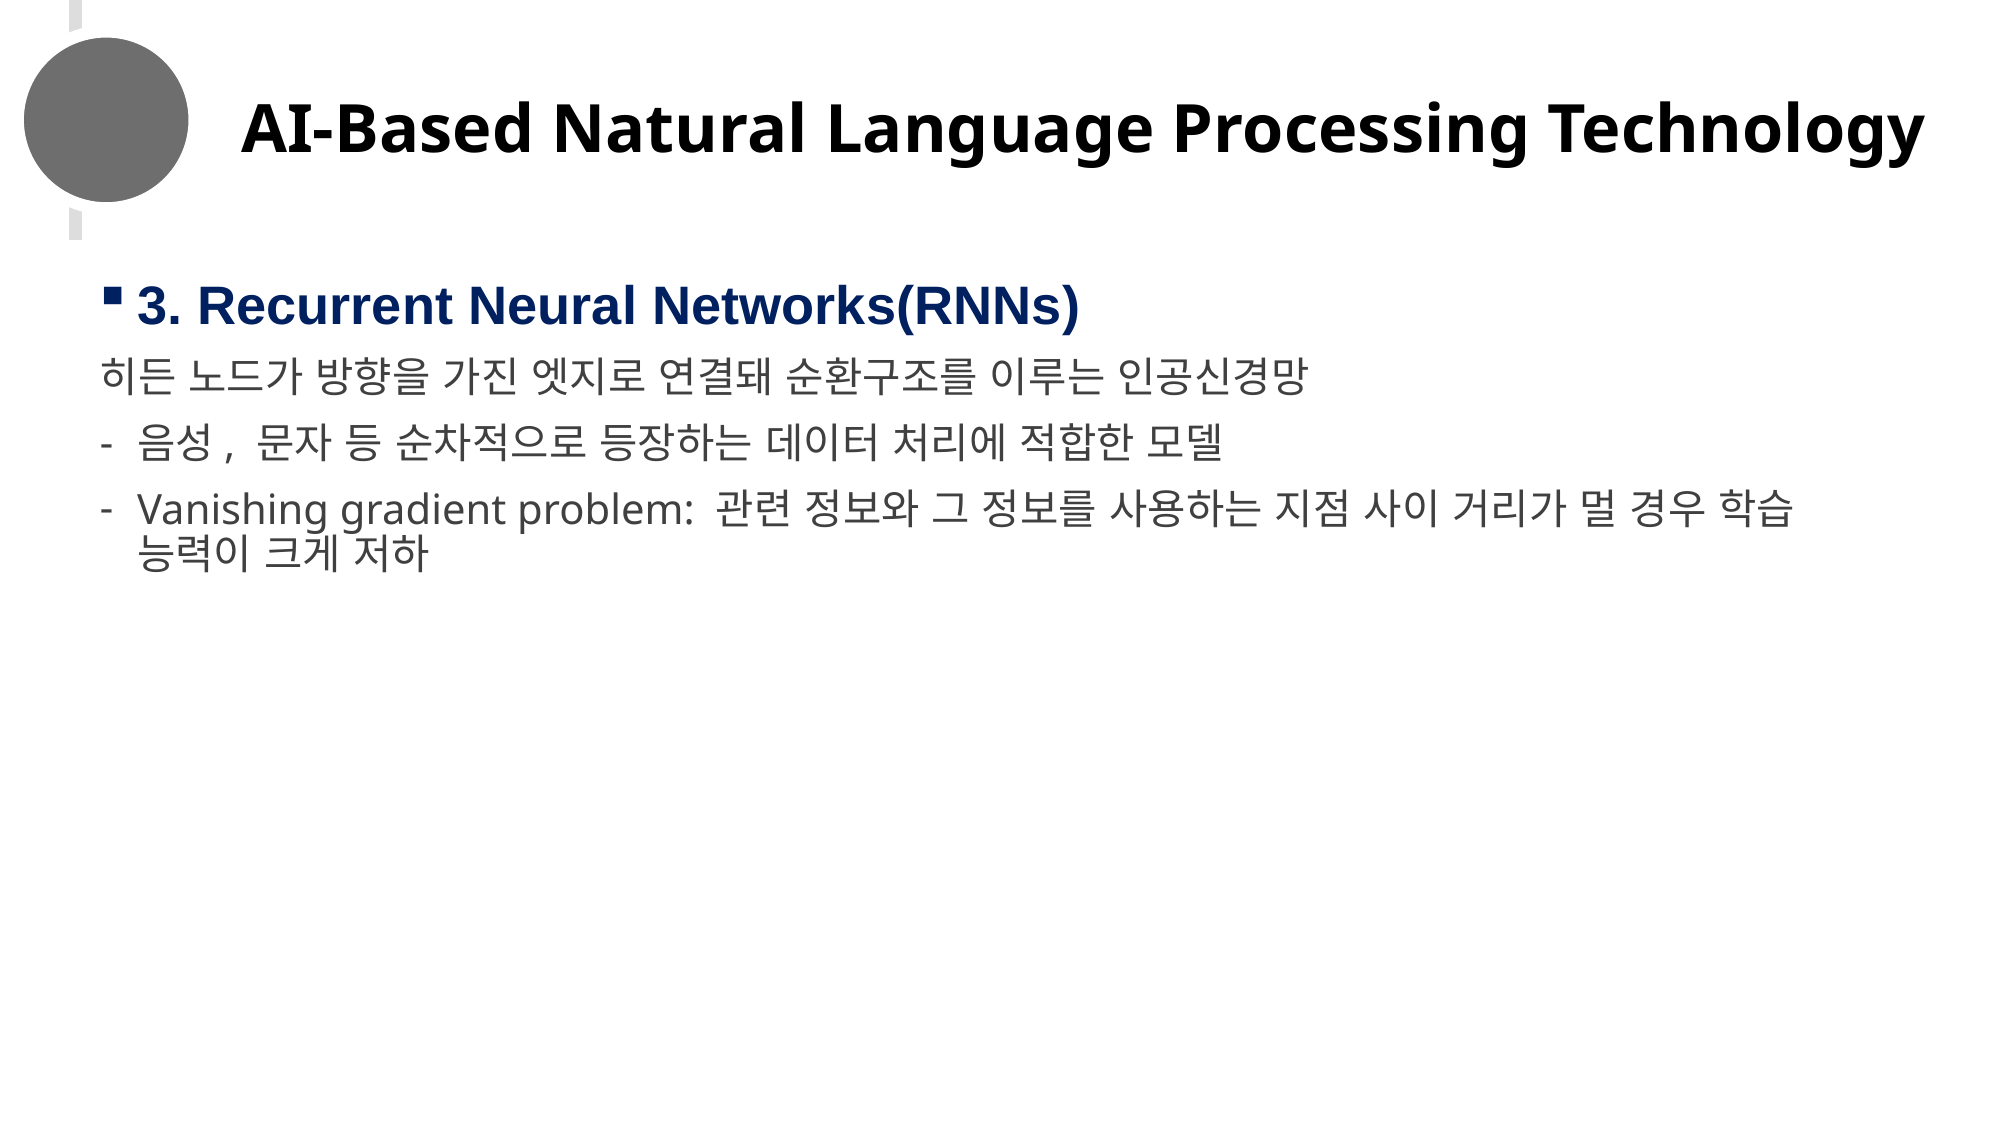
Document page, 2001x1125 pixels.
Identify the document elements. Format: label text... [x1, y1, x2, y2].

text_box 3. Recurrent Neural Networks(RNNs) 히든 노드가 방향을 가진 엣지로 연결돼 순환구조를 이루는 인공신경망 음성, 문자 등 순차적으로 등장하는 데이터 처리에 적합한 모델 Vanishing gradient problem: 관련 정보와 그 정보를 사용하는 지점 사이 거리가 멀 경우 학습 능력이 크게 저하 [84, 269, 1916, 1028]
title AI-Based Natural Language Processing Technology [226, 22, 1952, 240]
